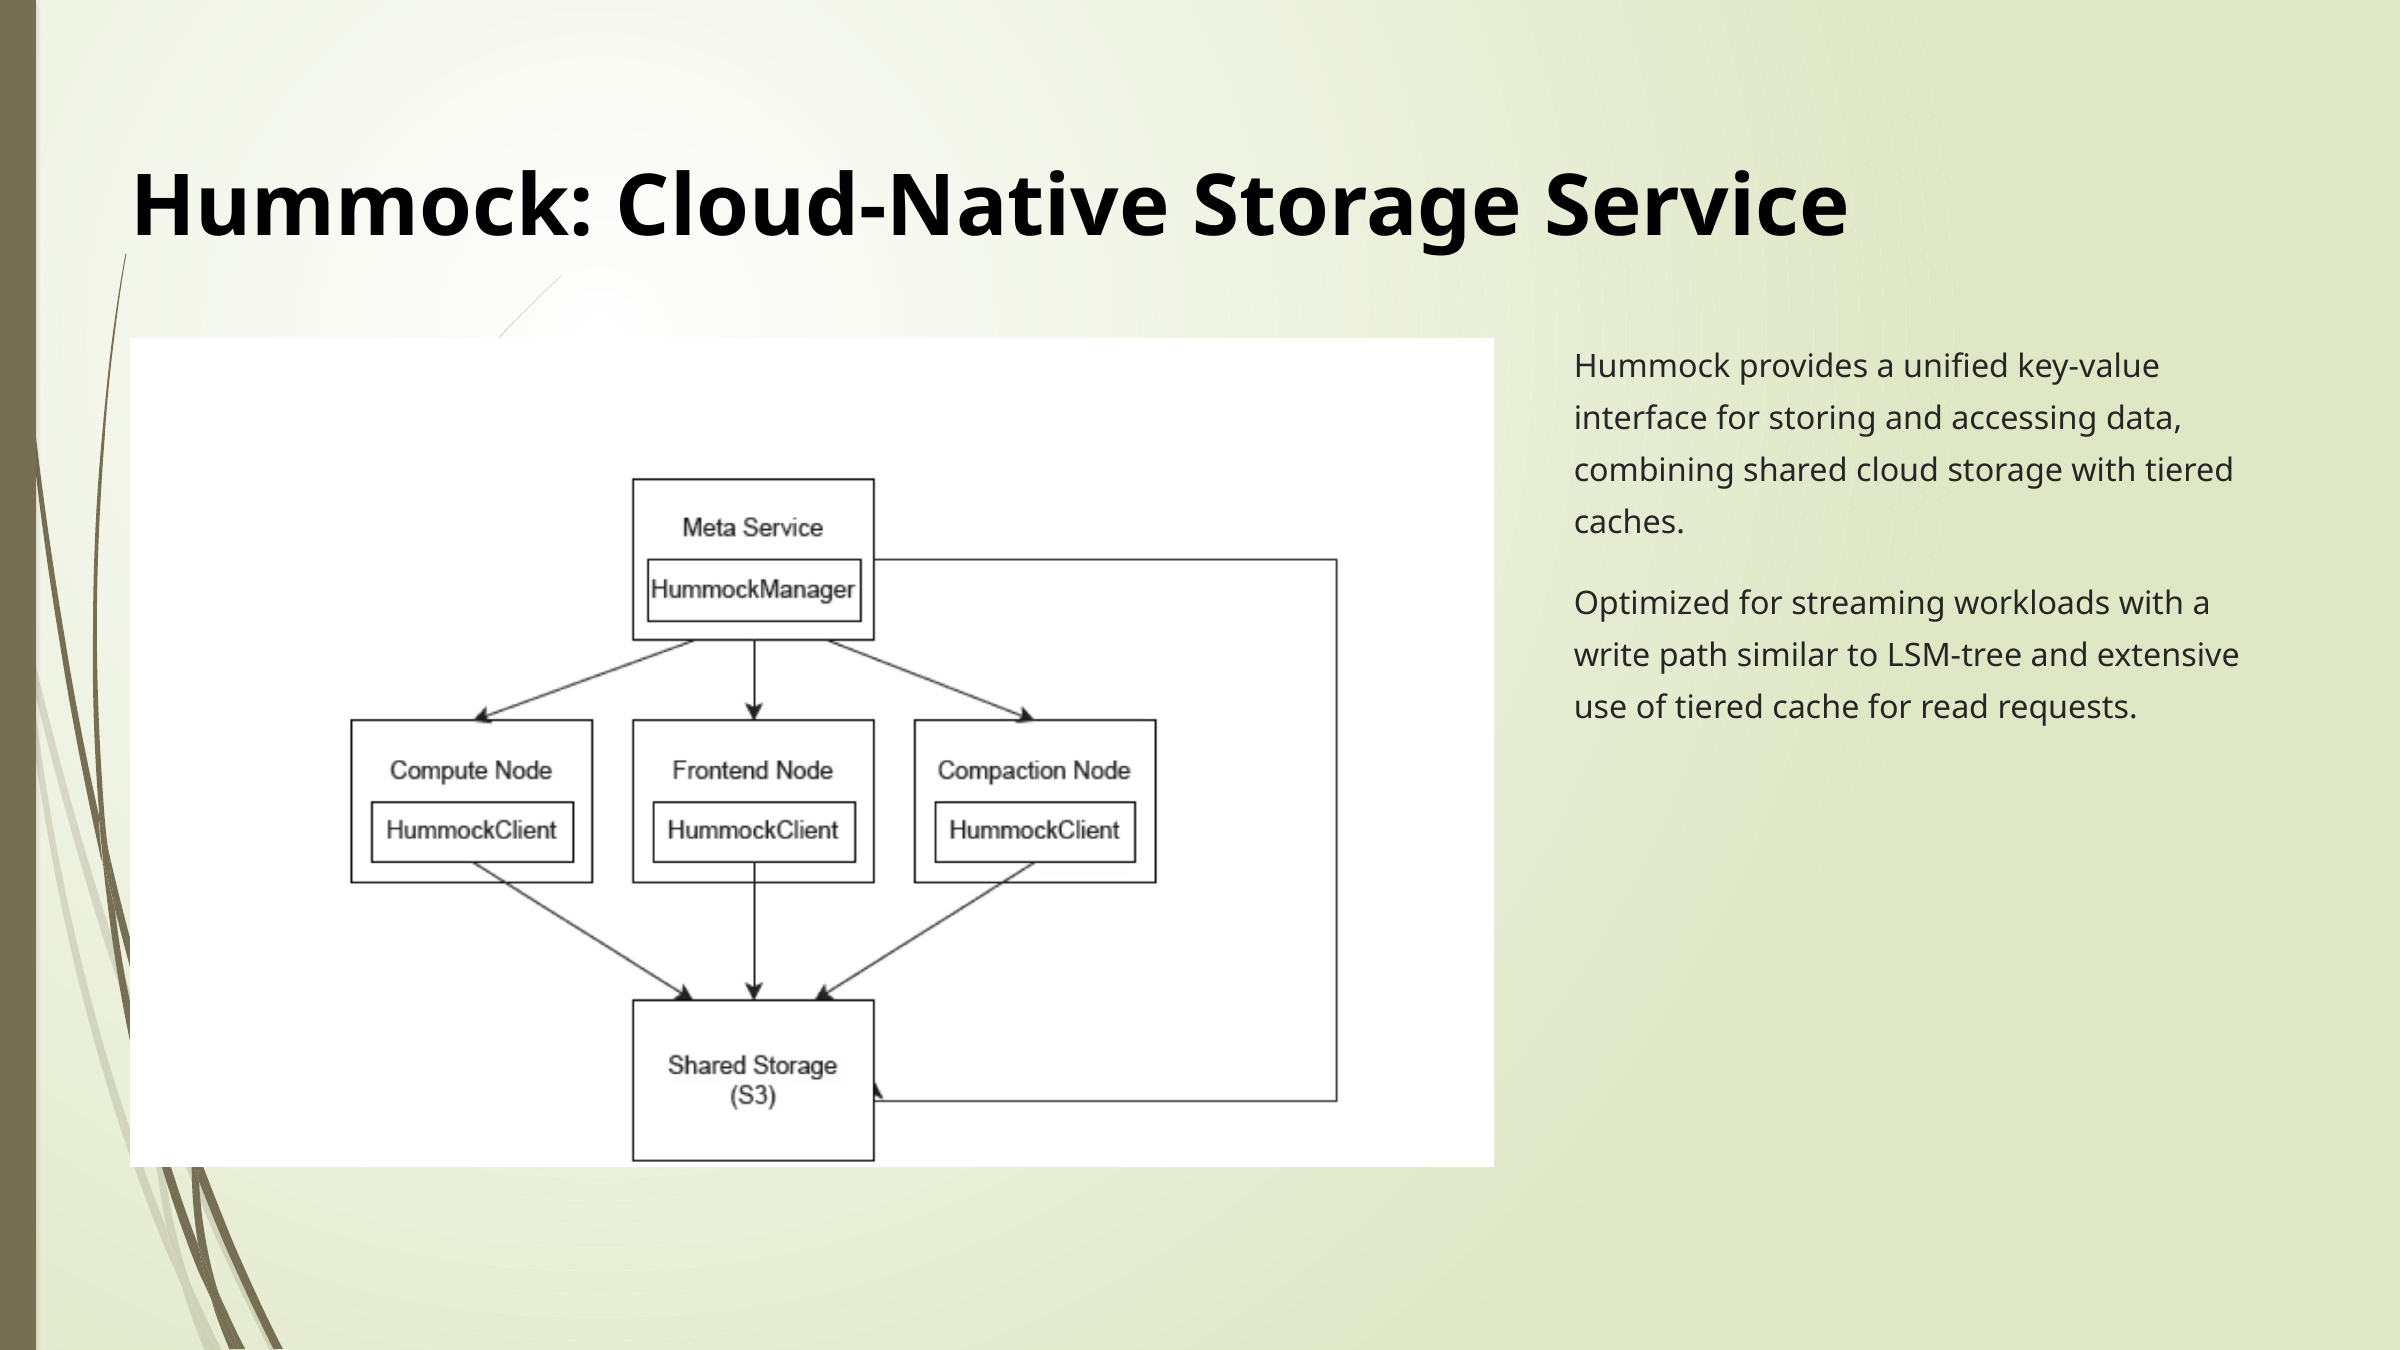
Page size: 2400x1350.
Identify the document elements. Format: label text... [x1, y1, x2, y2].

text_box Optimized for streaming workloads with a write path similar to LSM-tree and extensive use of tiered cache for read requests. [1573, 569, 2271, 726]
text_box Hummock: Cloud-Native Storage Service [130, 146, 1716, 254]
picture [129, 338, 1494, 1167]
text_box Hummock provides a unified key-value interface for storing and accessing data, combining shared cloud storage with tiered caches. [1573, 331, 2271, 540]
